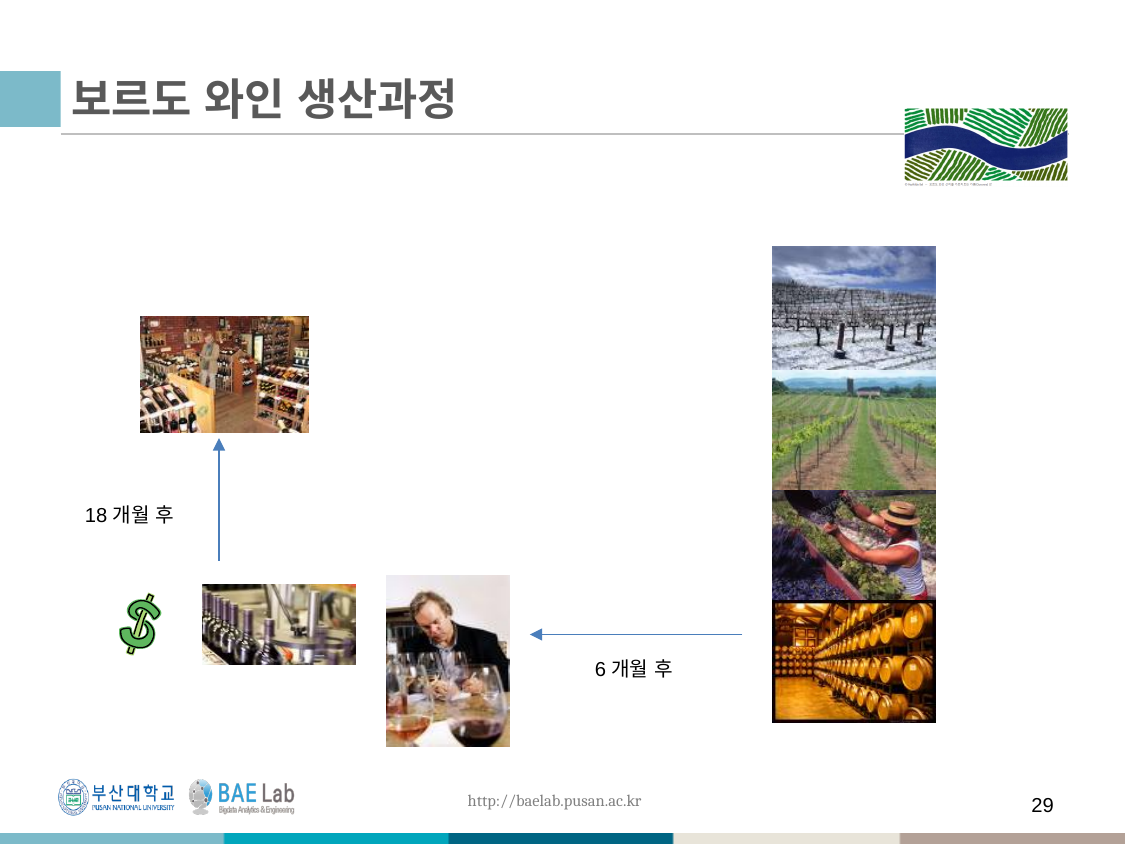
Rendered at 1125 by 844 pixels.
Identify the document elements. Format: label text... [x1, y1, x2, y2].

picture [771, 246, 936, 724]
picture [186, 776, 300, 816]
slide_number 29 [806, 782, 1069, 827]
picture [904, 108, 1068, 187]
picture [386, 575, 510, 748]
text_box 6개월 후 [580, 648, 721, 688]
title 보르도 와인 생산과정 [56, 71, 1069, 125]
picture [118, 592, 163, 656]
picture [140, 316, 309, 433]
picture [201, 583, 356, 665]
picture [673, 833, 1125, 844]
picture [55, 775, 175, 819]
picture [0, 833, 448, 844]
text_box 18개월 후 [70, 494, 211, 534]
